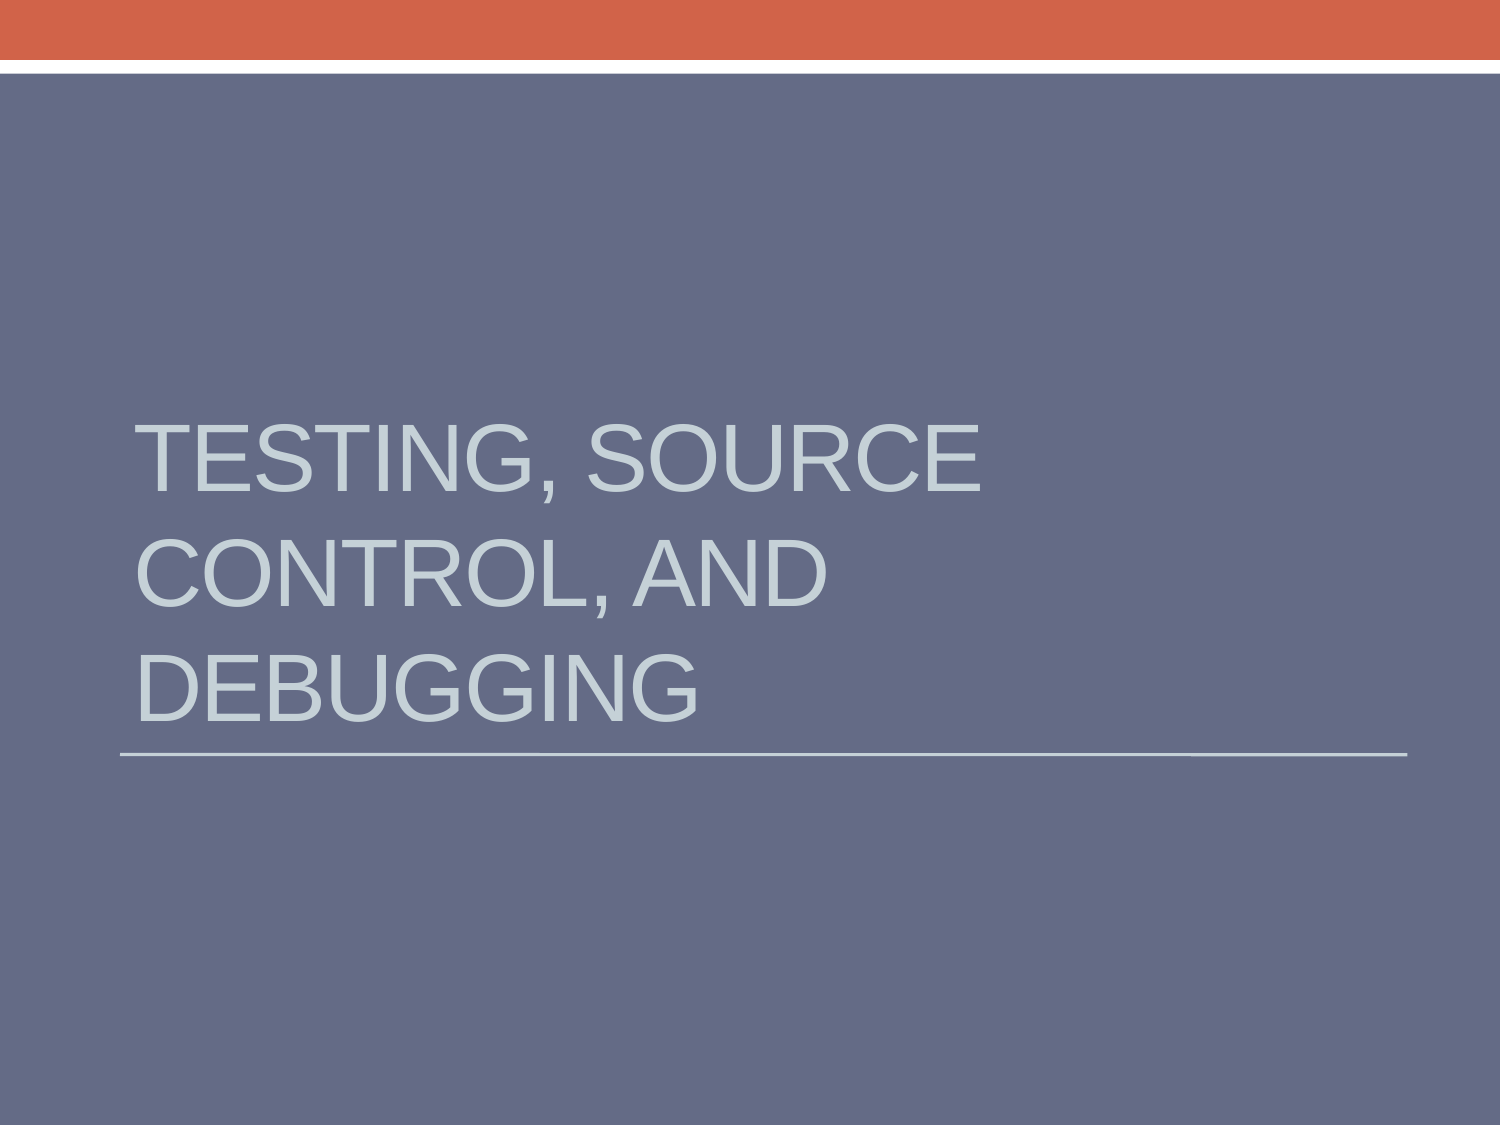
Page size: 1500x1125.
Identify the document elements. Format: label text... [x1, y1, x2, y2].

title Testing, Source control, and debugging [118, 387, 1394, 749]
